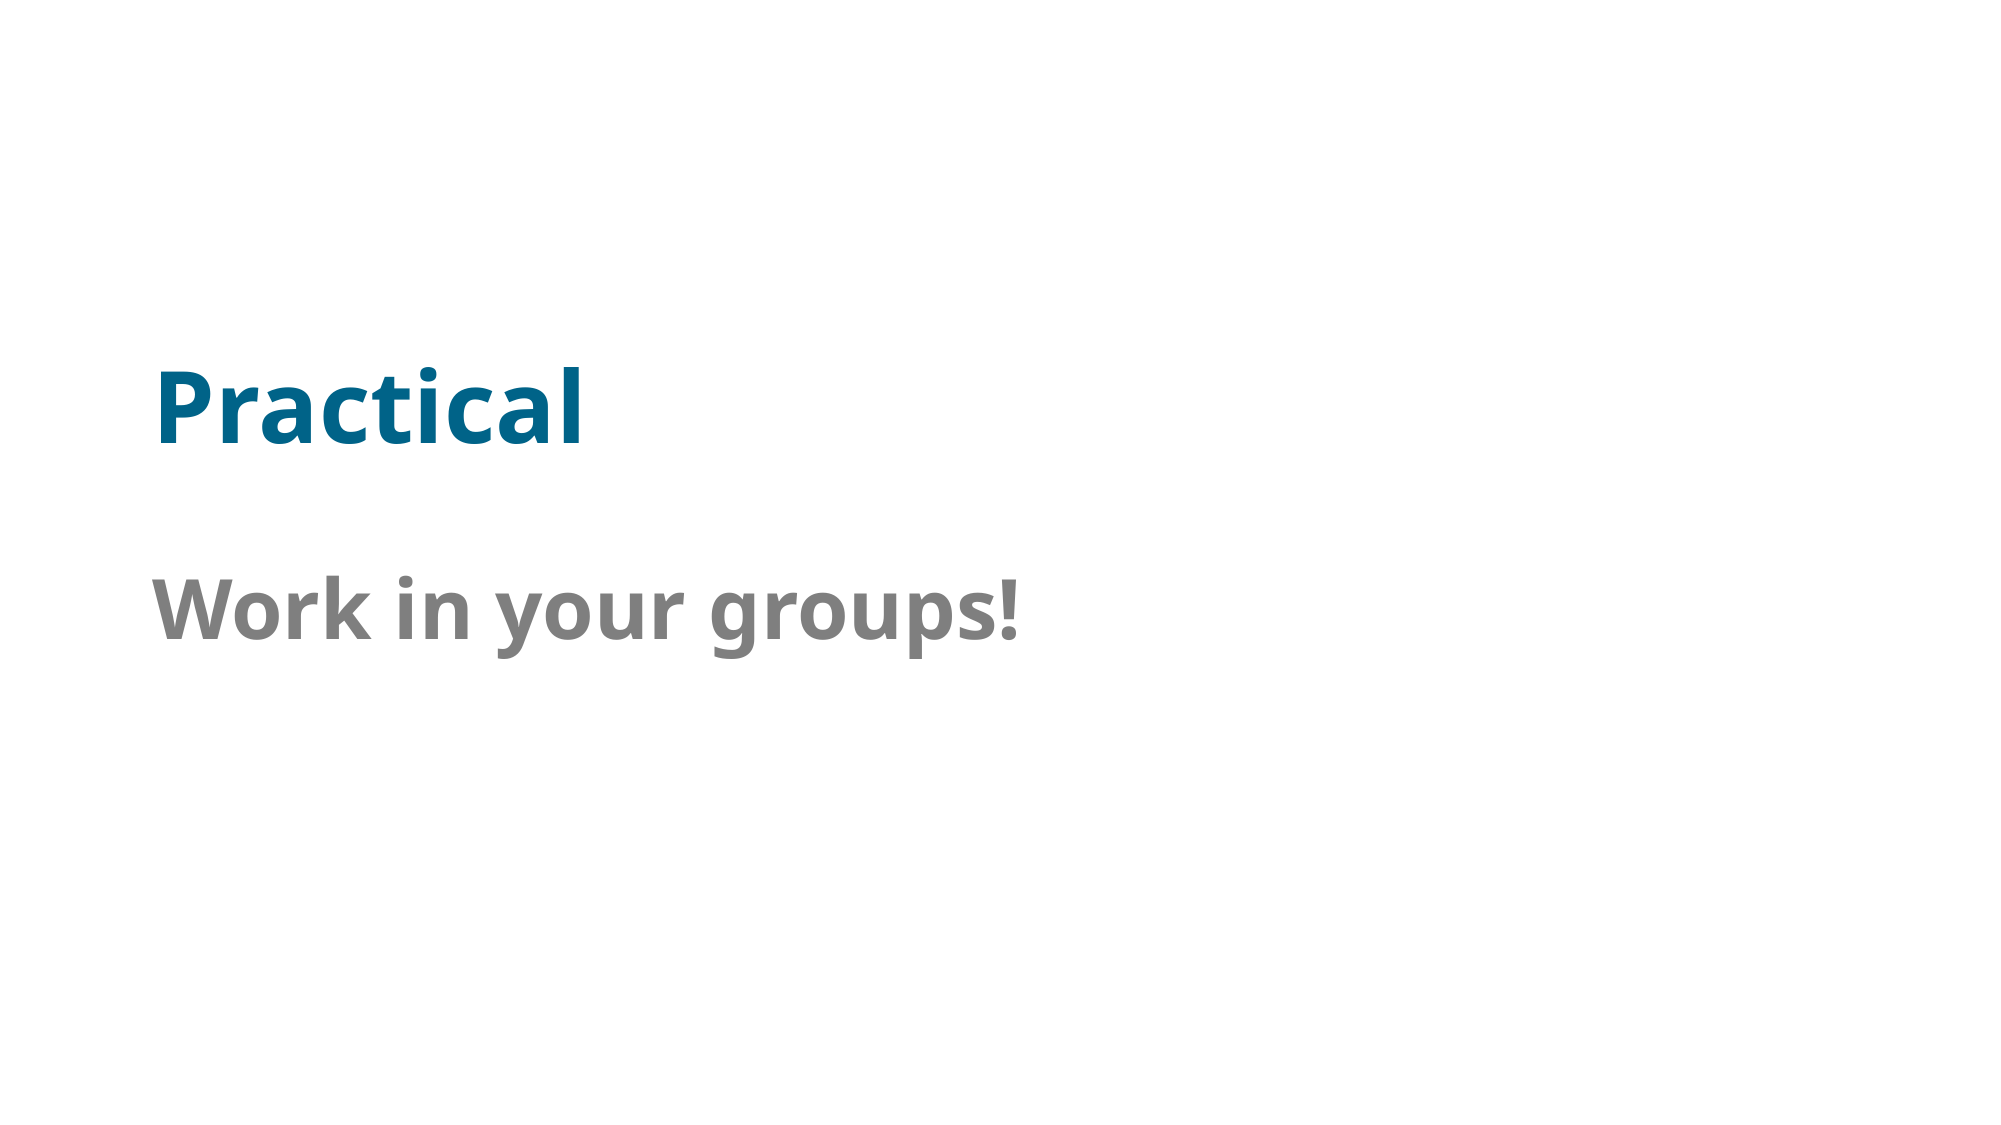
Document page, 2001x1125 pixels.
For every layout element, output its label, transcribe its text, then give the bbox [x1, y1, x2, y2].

text_box Work in your groups! [137, 503, 1863, 722]
title Practical [137, 295, 1863, 503]
